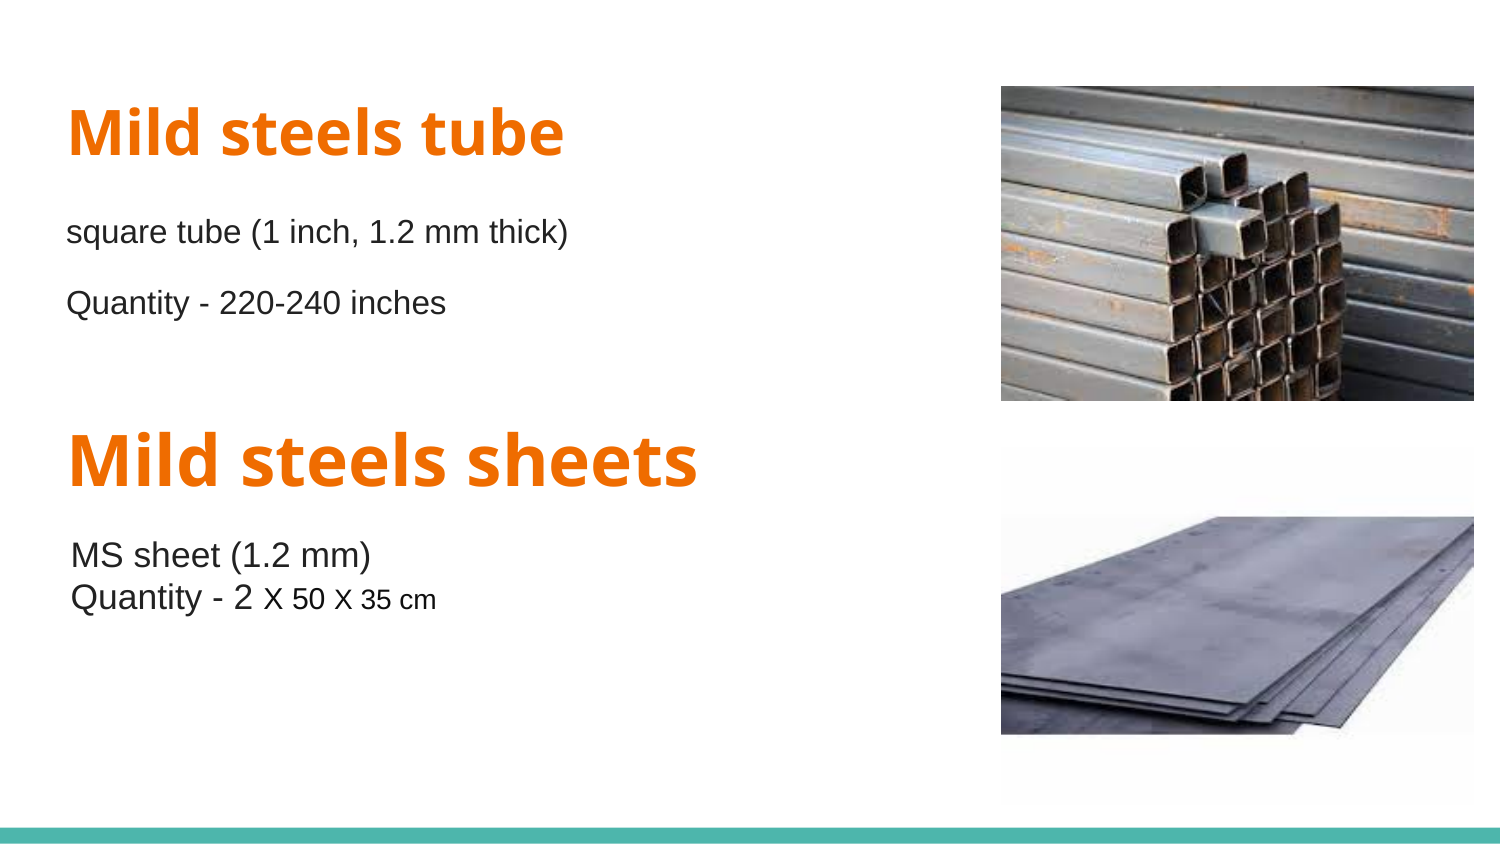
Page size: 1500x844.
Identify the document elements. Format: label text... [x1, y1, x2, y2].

title Mild steels sheets [51, 400, 1449, 517]
picture [1001, 447, 1474, 805]
picture [1001, 86, 1474, 401]
title Mild steels tube [51, 72, 1449, 189]
list square tube (1 inch, 1.2 mm thick) Quantity - 220-240 inches [51, 189, 990, 400]
text_box MS sheet (1.2 mm) Quantity - 2 X 50 X 35 cm [55, 516, 985, 632]
